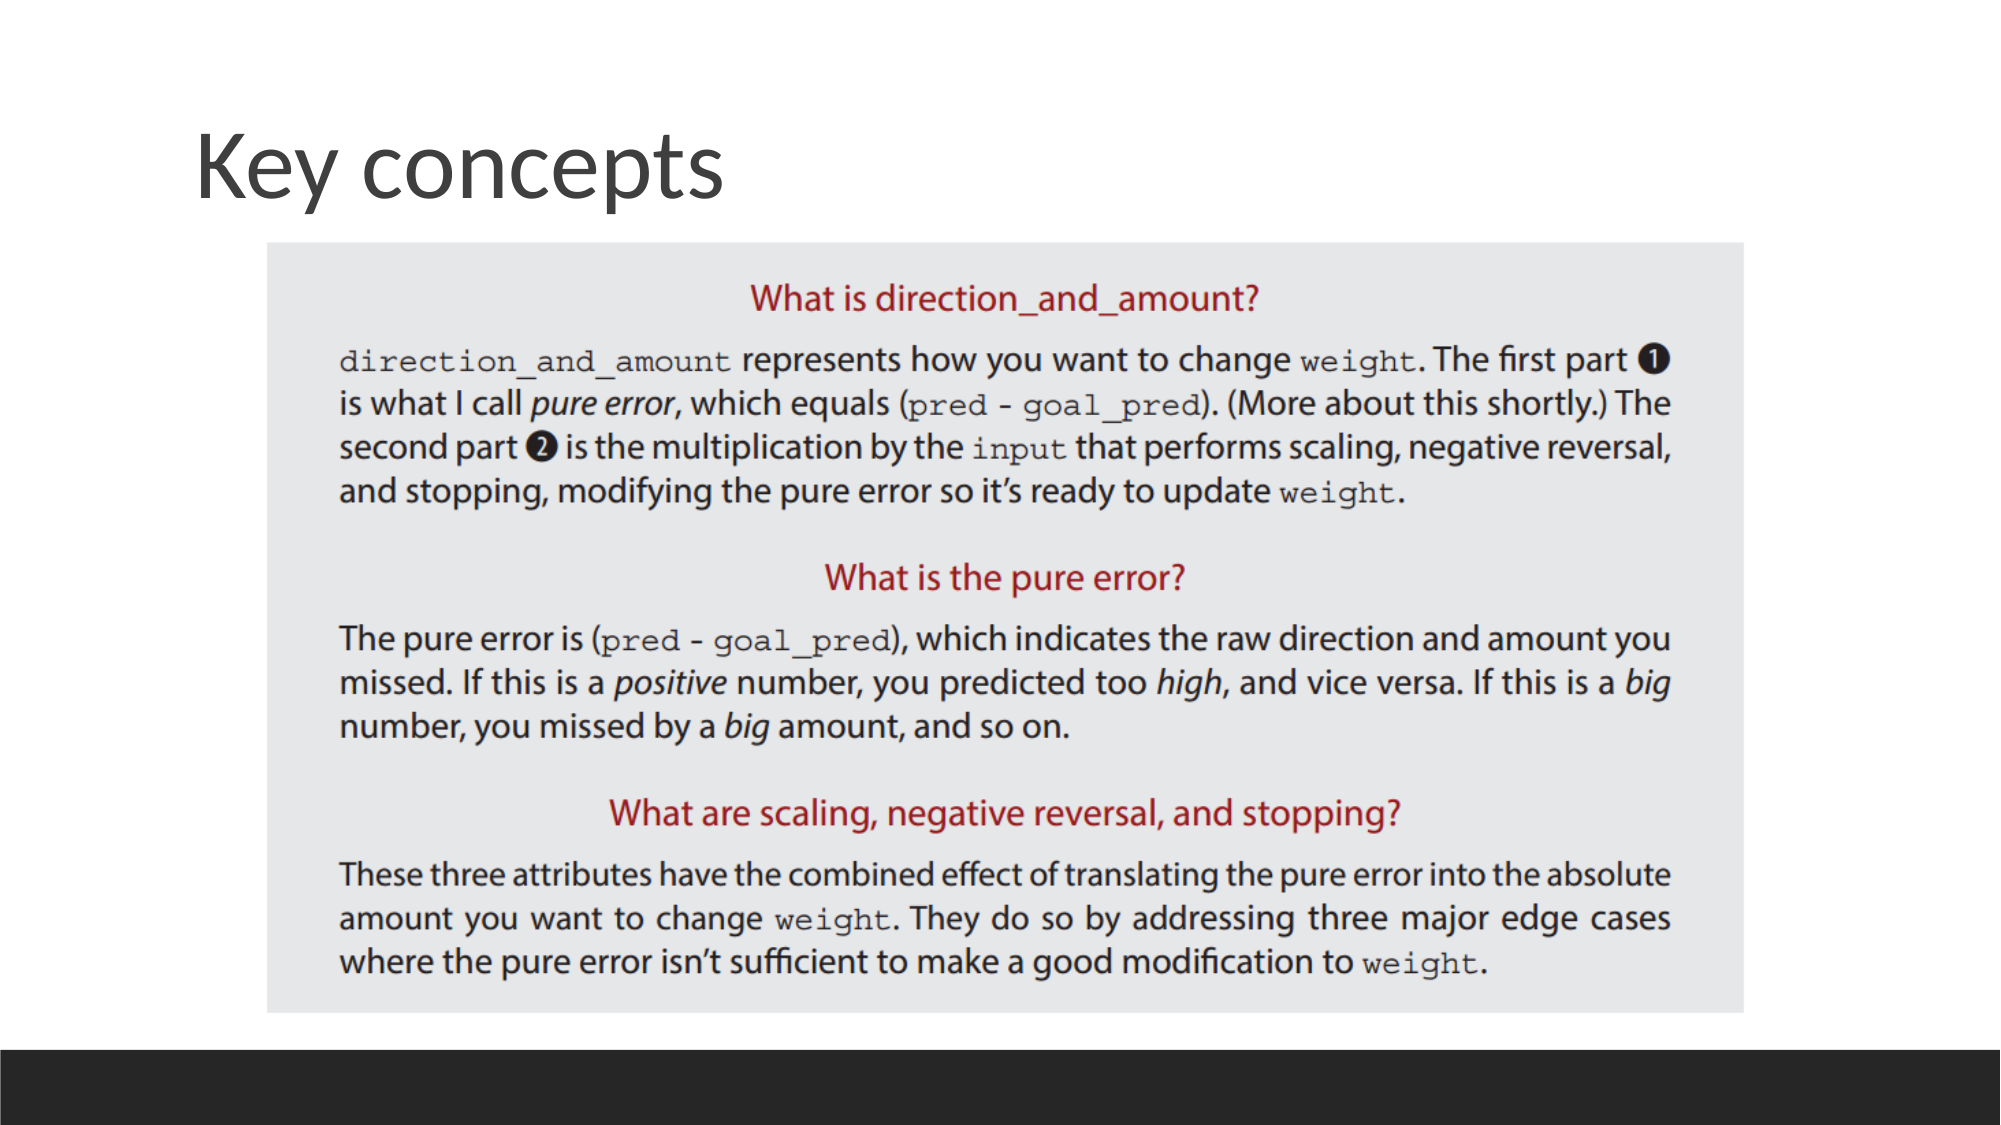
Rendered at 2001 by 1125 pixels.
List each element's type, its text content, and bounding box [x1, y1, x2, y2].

picture [255, 232, 1755, 1024]
title Key concepts [180, 47, 1830, 285]
